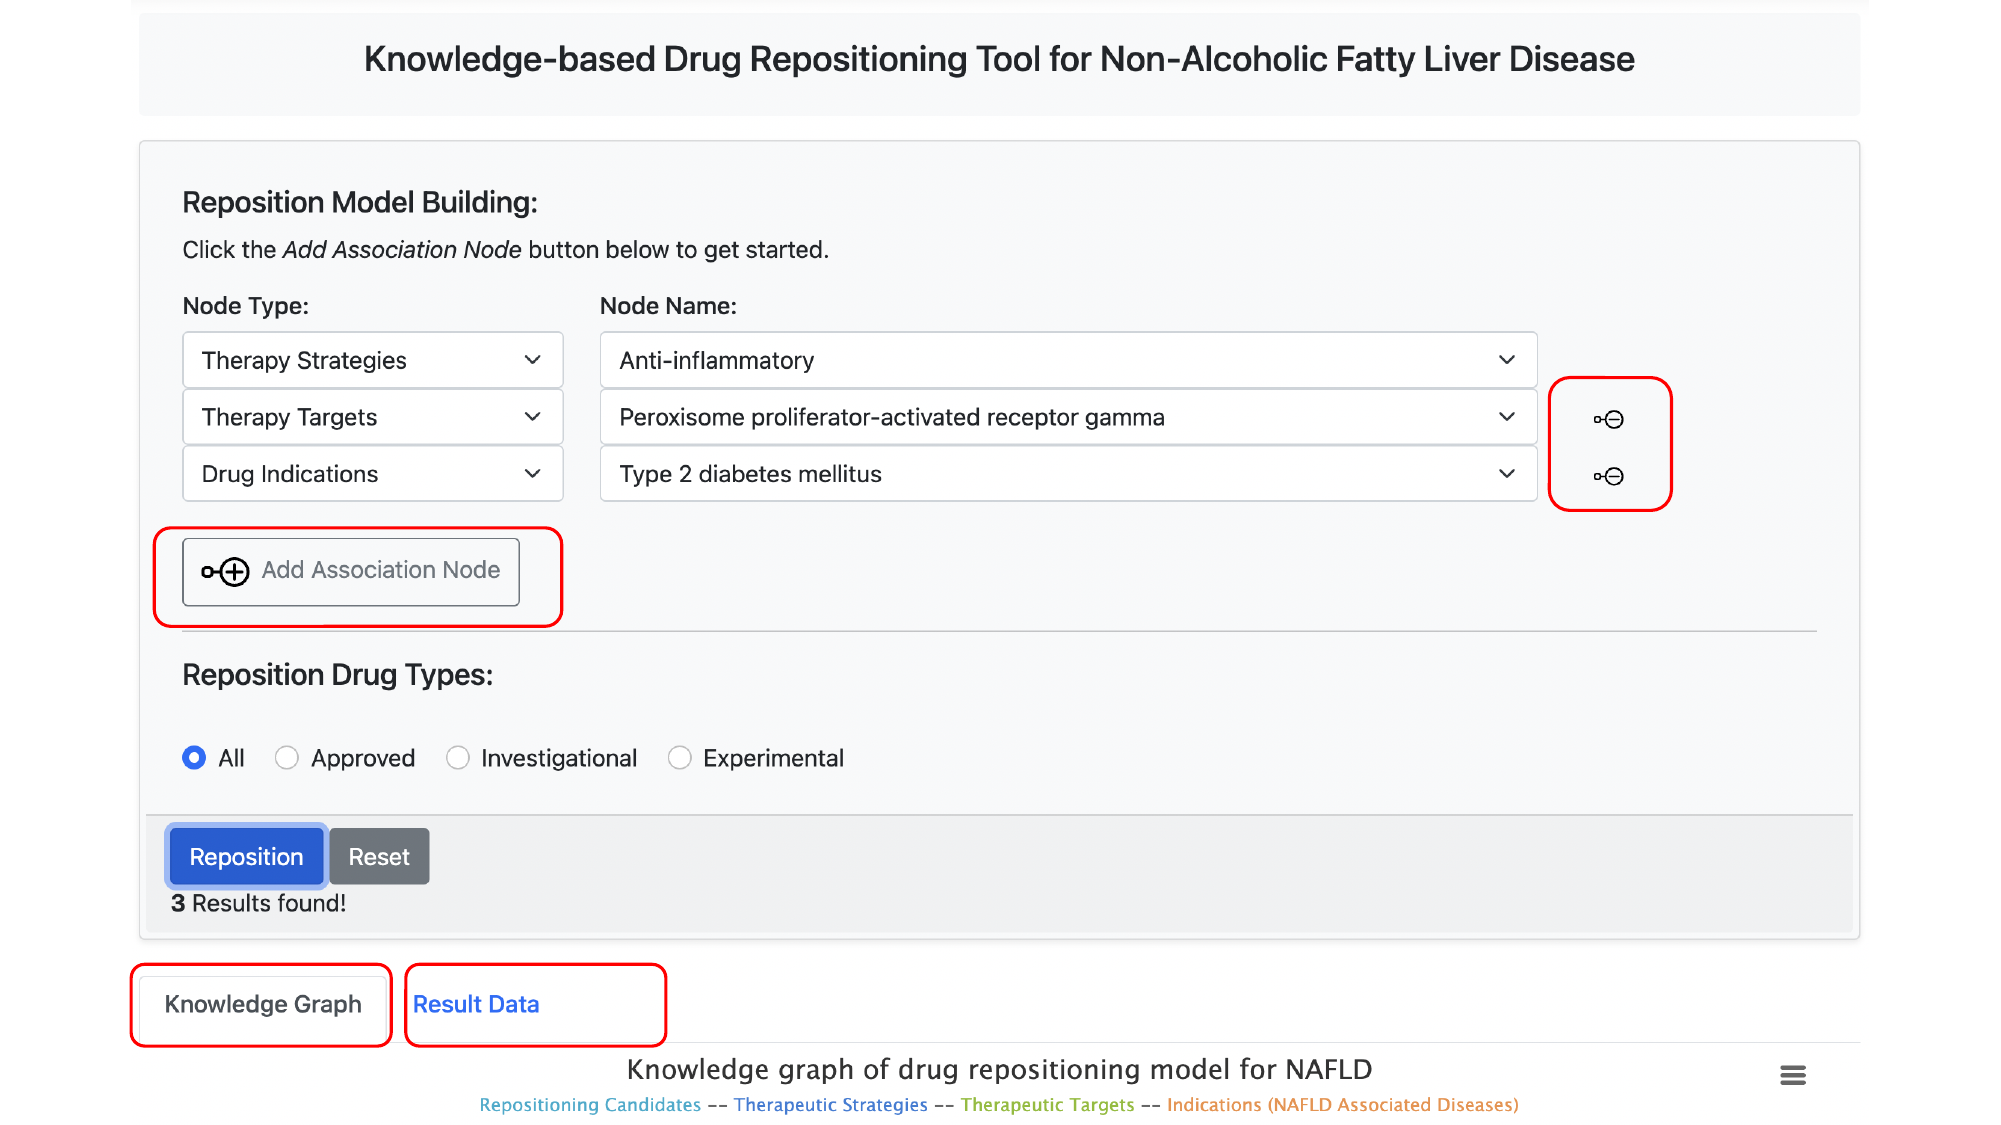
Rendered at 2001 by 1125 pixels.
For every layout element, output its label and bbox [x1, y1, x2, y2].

picture [131, 0, 1869, 1125]
